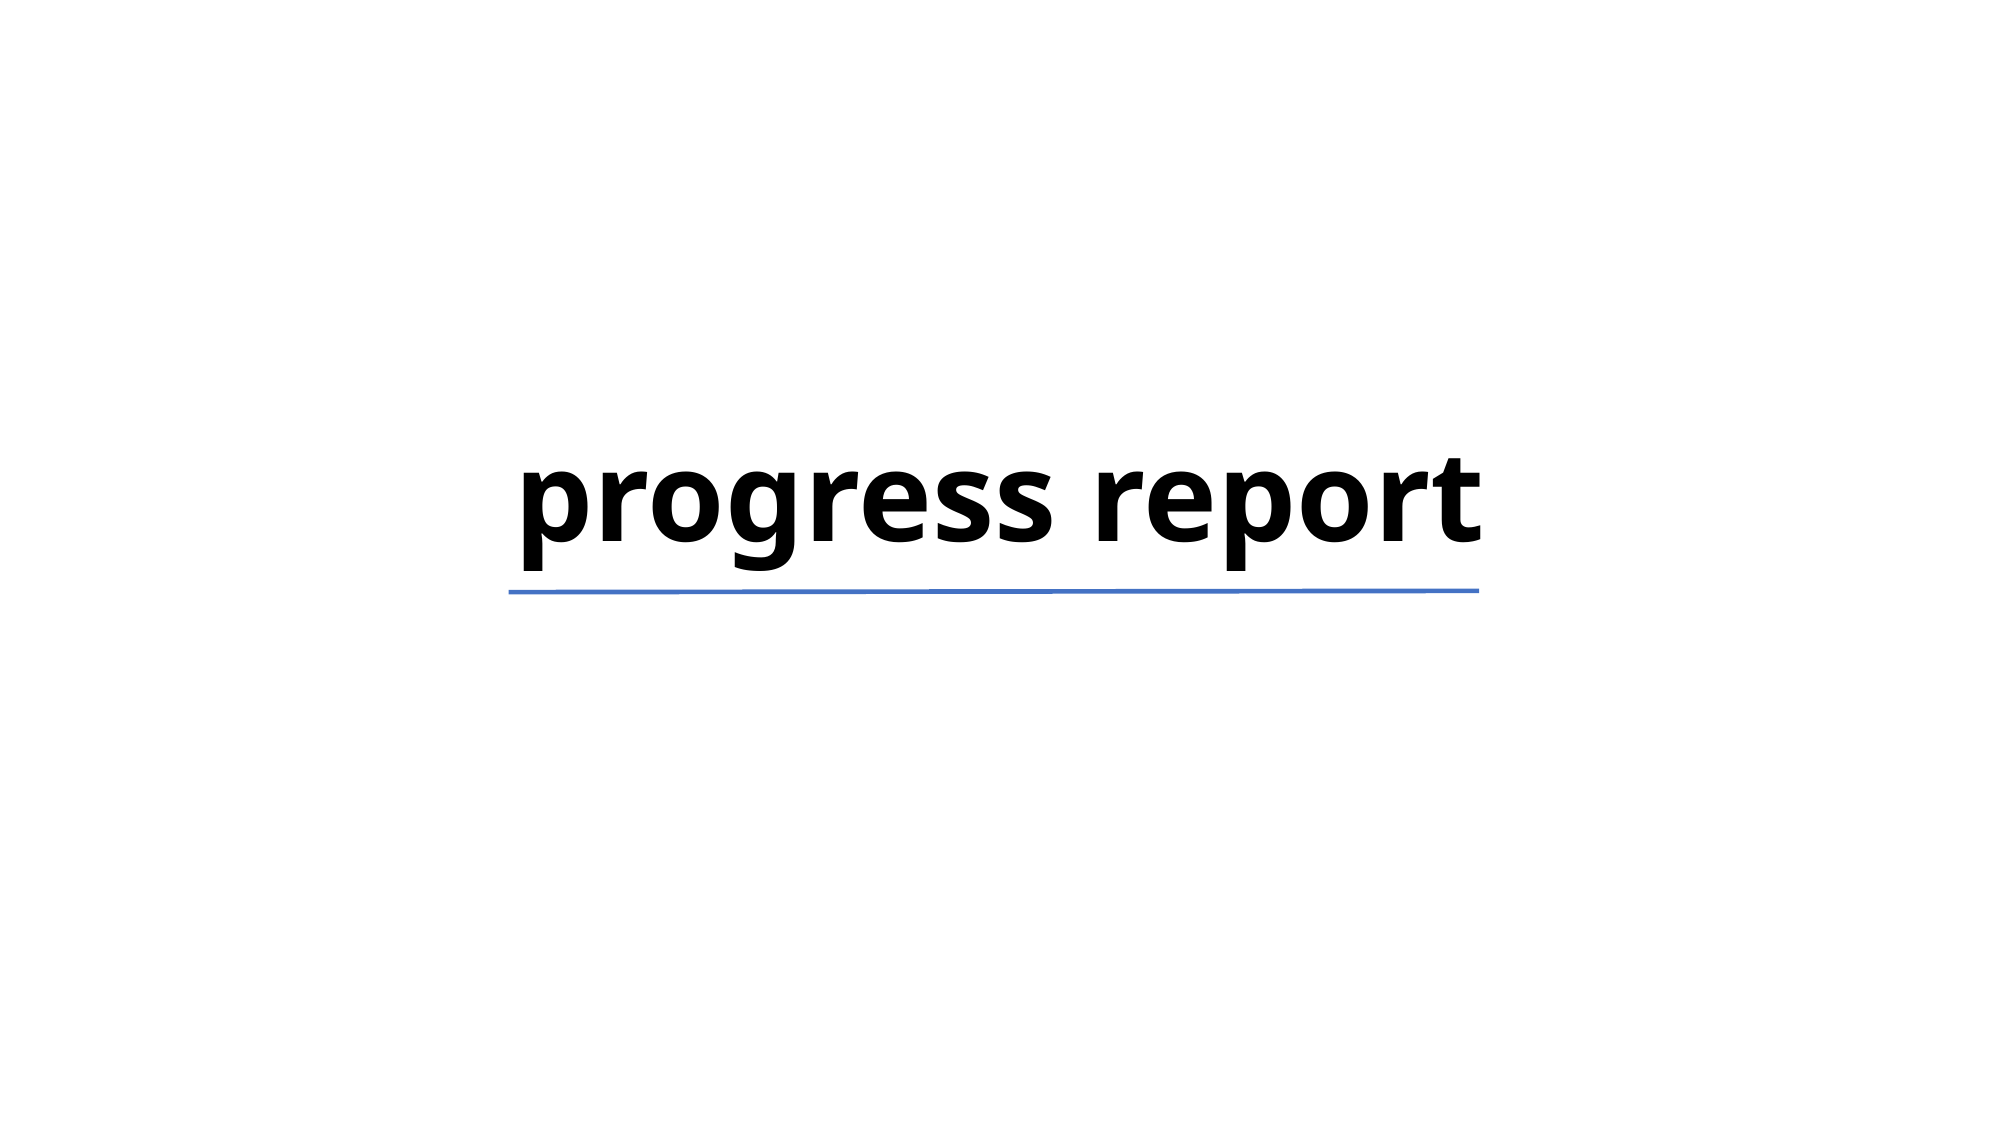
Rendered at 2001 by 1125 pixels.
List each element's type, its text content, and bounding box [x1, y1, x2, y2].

title progress report [249, 184, 1750, 576]
